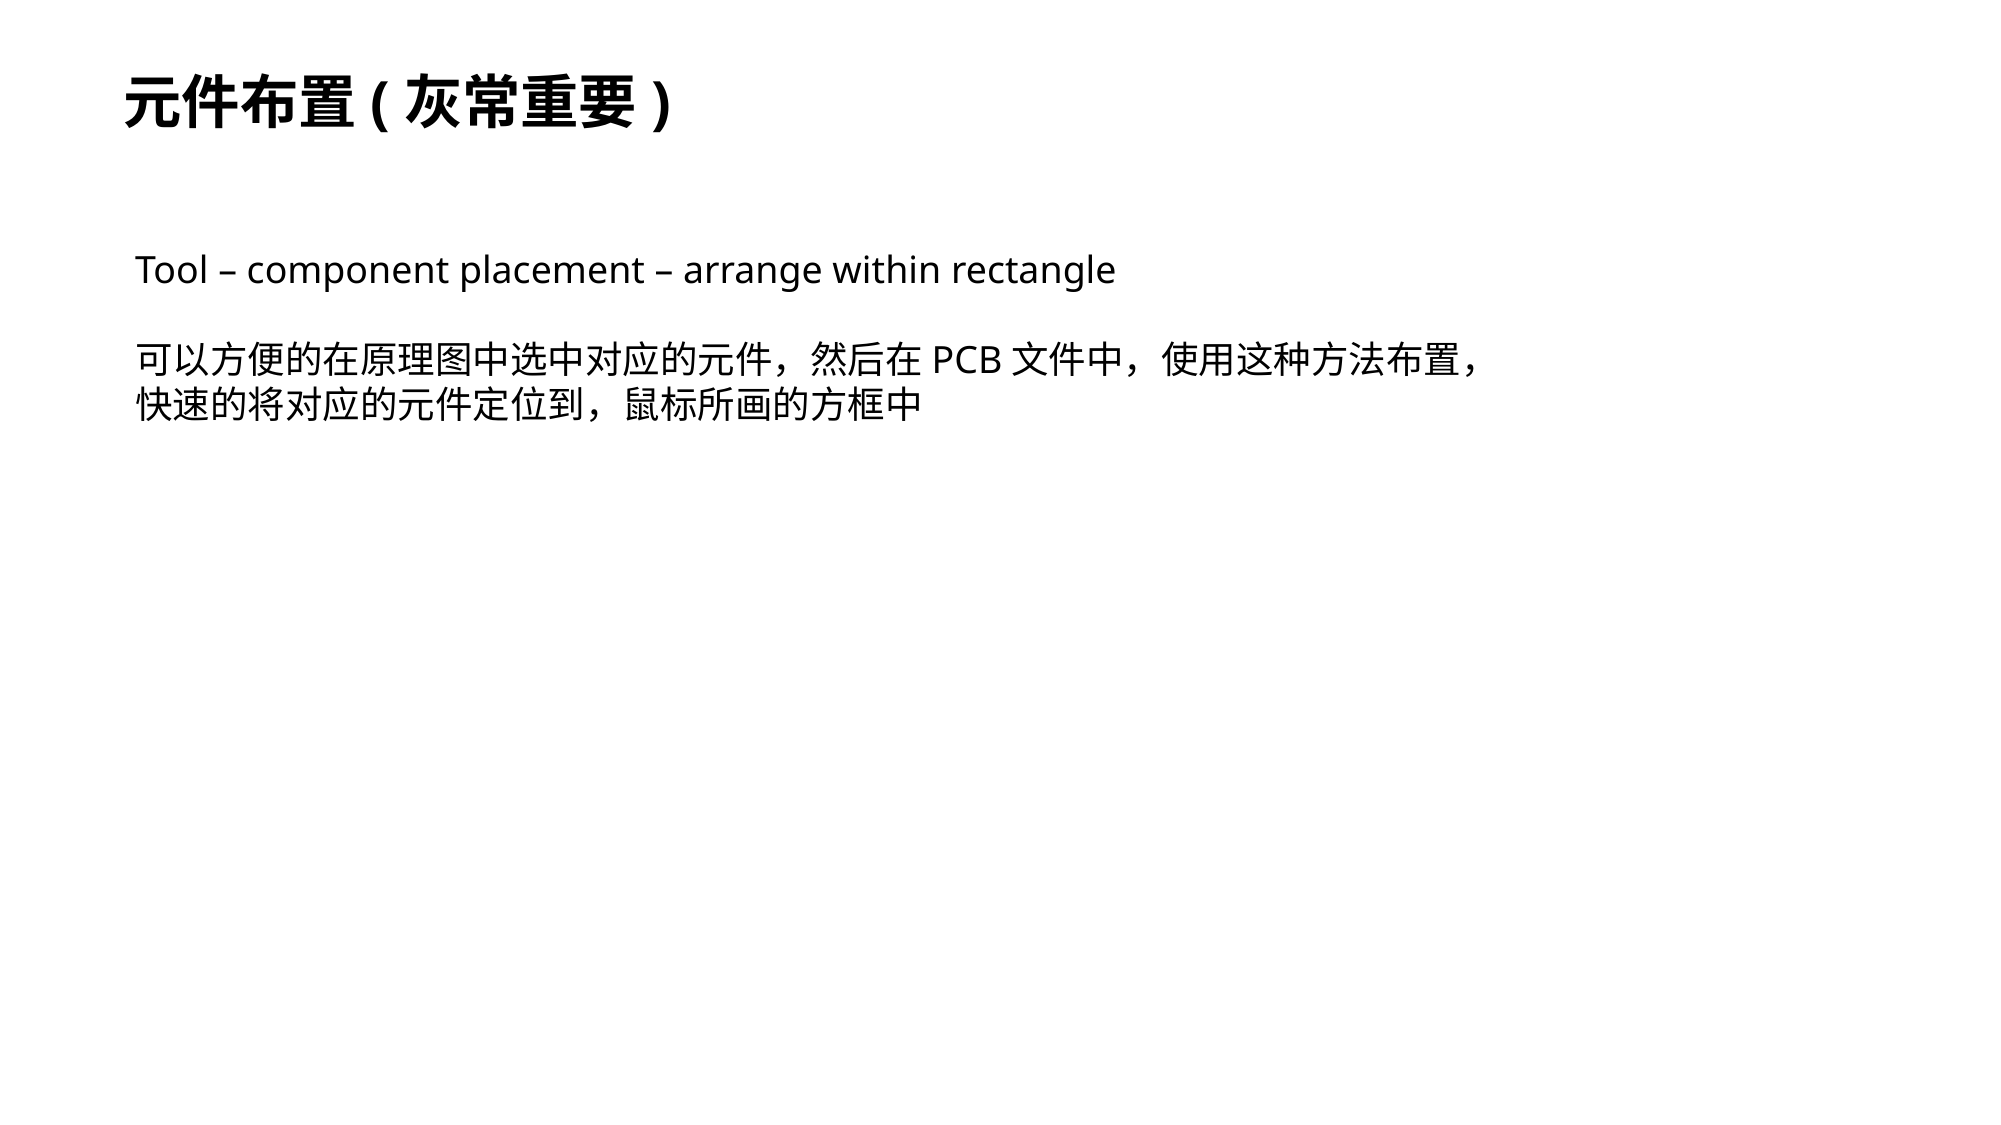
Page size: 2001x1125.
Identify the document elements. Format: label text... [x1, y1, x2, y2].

text_box 元件布置(灰常重要) [108, 57, 830, 143]
text_box Tool – component placement – arrange within rectangle 可以方便的在原理图中选中对应的元件，然后在PCB文件中，使用这种方法布置，快速的将对应的元件定位到，鼠标所画的方框中 [120, 238, 1528, 434]
